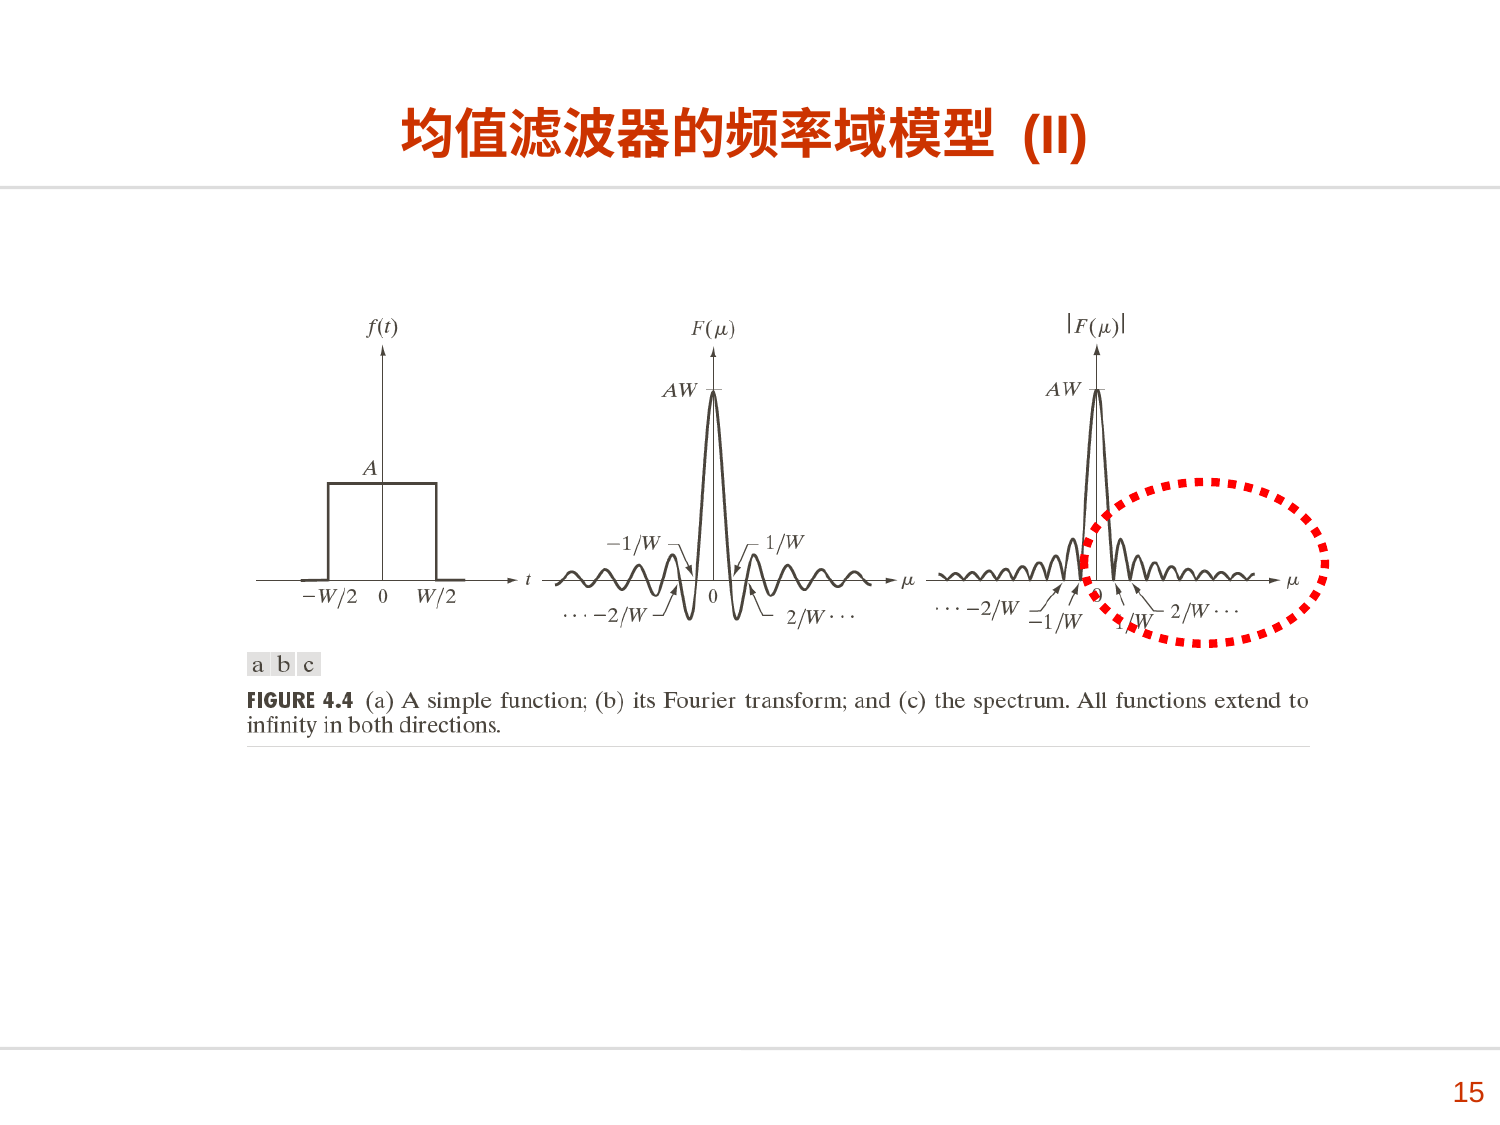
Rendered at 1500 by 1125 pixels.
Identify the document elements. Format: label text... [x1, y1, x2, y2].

picture [234, 303, 1323, 749]
slide_number 15 [1149, 1065, 1500, 1104]
text_box 均值滤波器的频率域模型 (II) [34, 92, 1454, 186]
